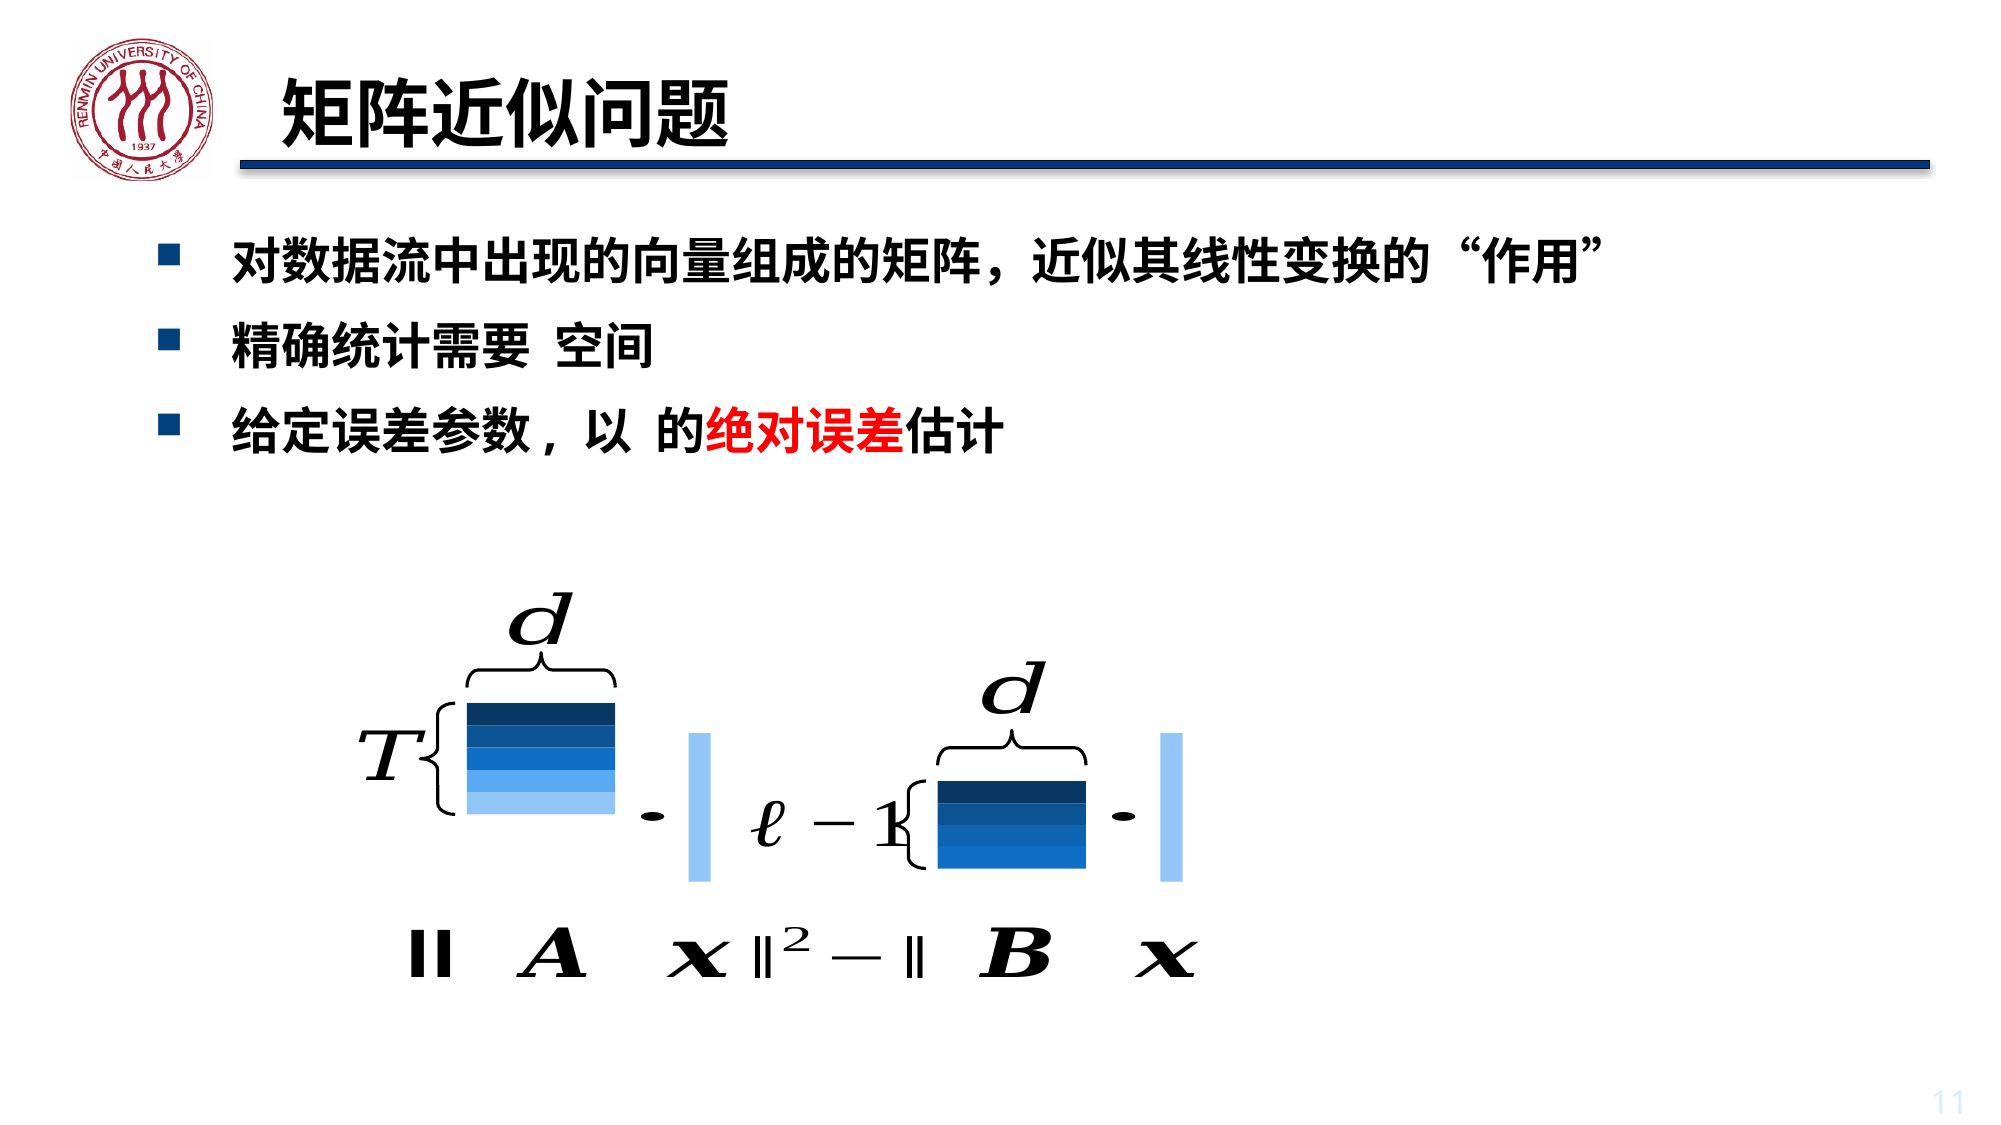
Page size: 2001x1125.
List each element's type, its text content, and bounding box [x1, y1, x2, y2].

text_box [935, 844, 1088, 871]
text_box [1158, 731, 1185, 884]
text_box [419, 702, 456, 816]
text_box [896, 780, 926, 870]
picture [70, 38, 213, 181]
text_box [935, 823, 1088, 844]
text_box [465, 790, 617, 817]
text_box [465, 701, 617, 728]
text_box [935, 779, 1088, 805]
text_box [936, 729, 1087, 766]
text_box [935, 805, 1088, 824]
text_box [465, 768, 617, 790]
title 矩阵近似问题 [265, 18, 1876, 205]
text_box [465, 746, 617, 768]
text_box [686, 731, 713, 884]
text_box [466, 651, 617, 688]
text_box [465, 728, 617, 746]
